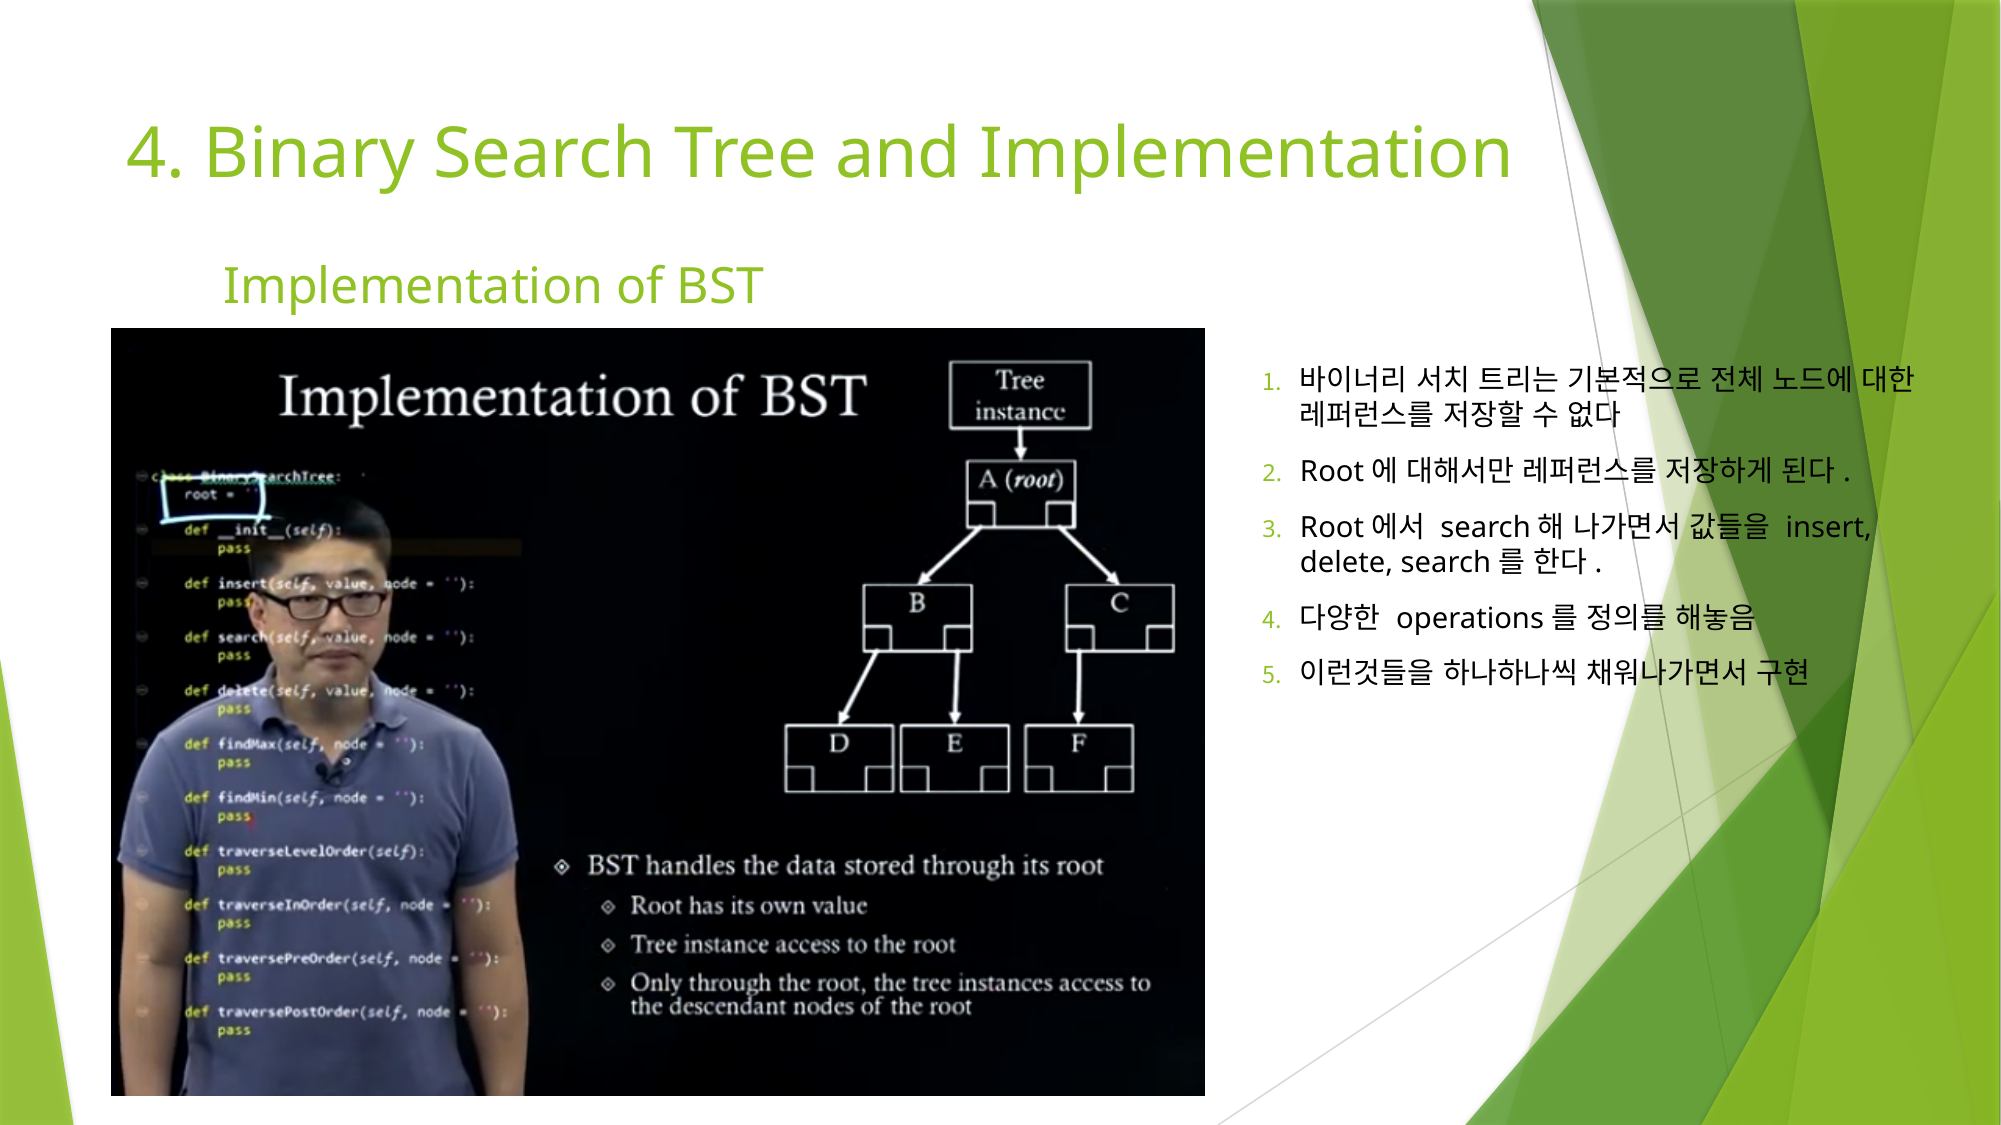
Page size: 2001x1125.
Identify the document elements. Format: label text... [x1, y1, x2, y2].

text_box Implementation of BST [208, 245, 1681, 368]
picture [110, 327, 1206, 1097]
list 바이너리 서치 트리는 기본적으로 전체 노드에 대한 레퍼런스를 저장할 수 없다 Root에 대해서만 레퍼런스를 저장하게 된다. Root에서 search해 나가면서 값들을 insert, delete, search를 한다. 다양한 operations를 정의를 해놓음 이런것들을 하나하나씩 채워나가면서 구현 [1247, 354, 1956, 991]
title 4. Binary Search Tree and Implementation [111, 99, 1584, 222]
